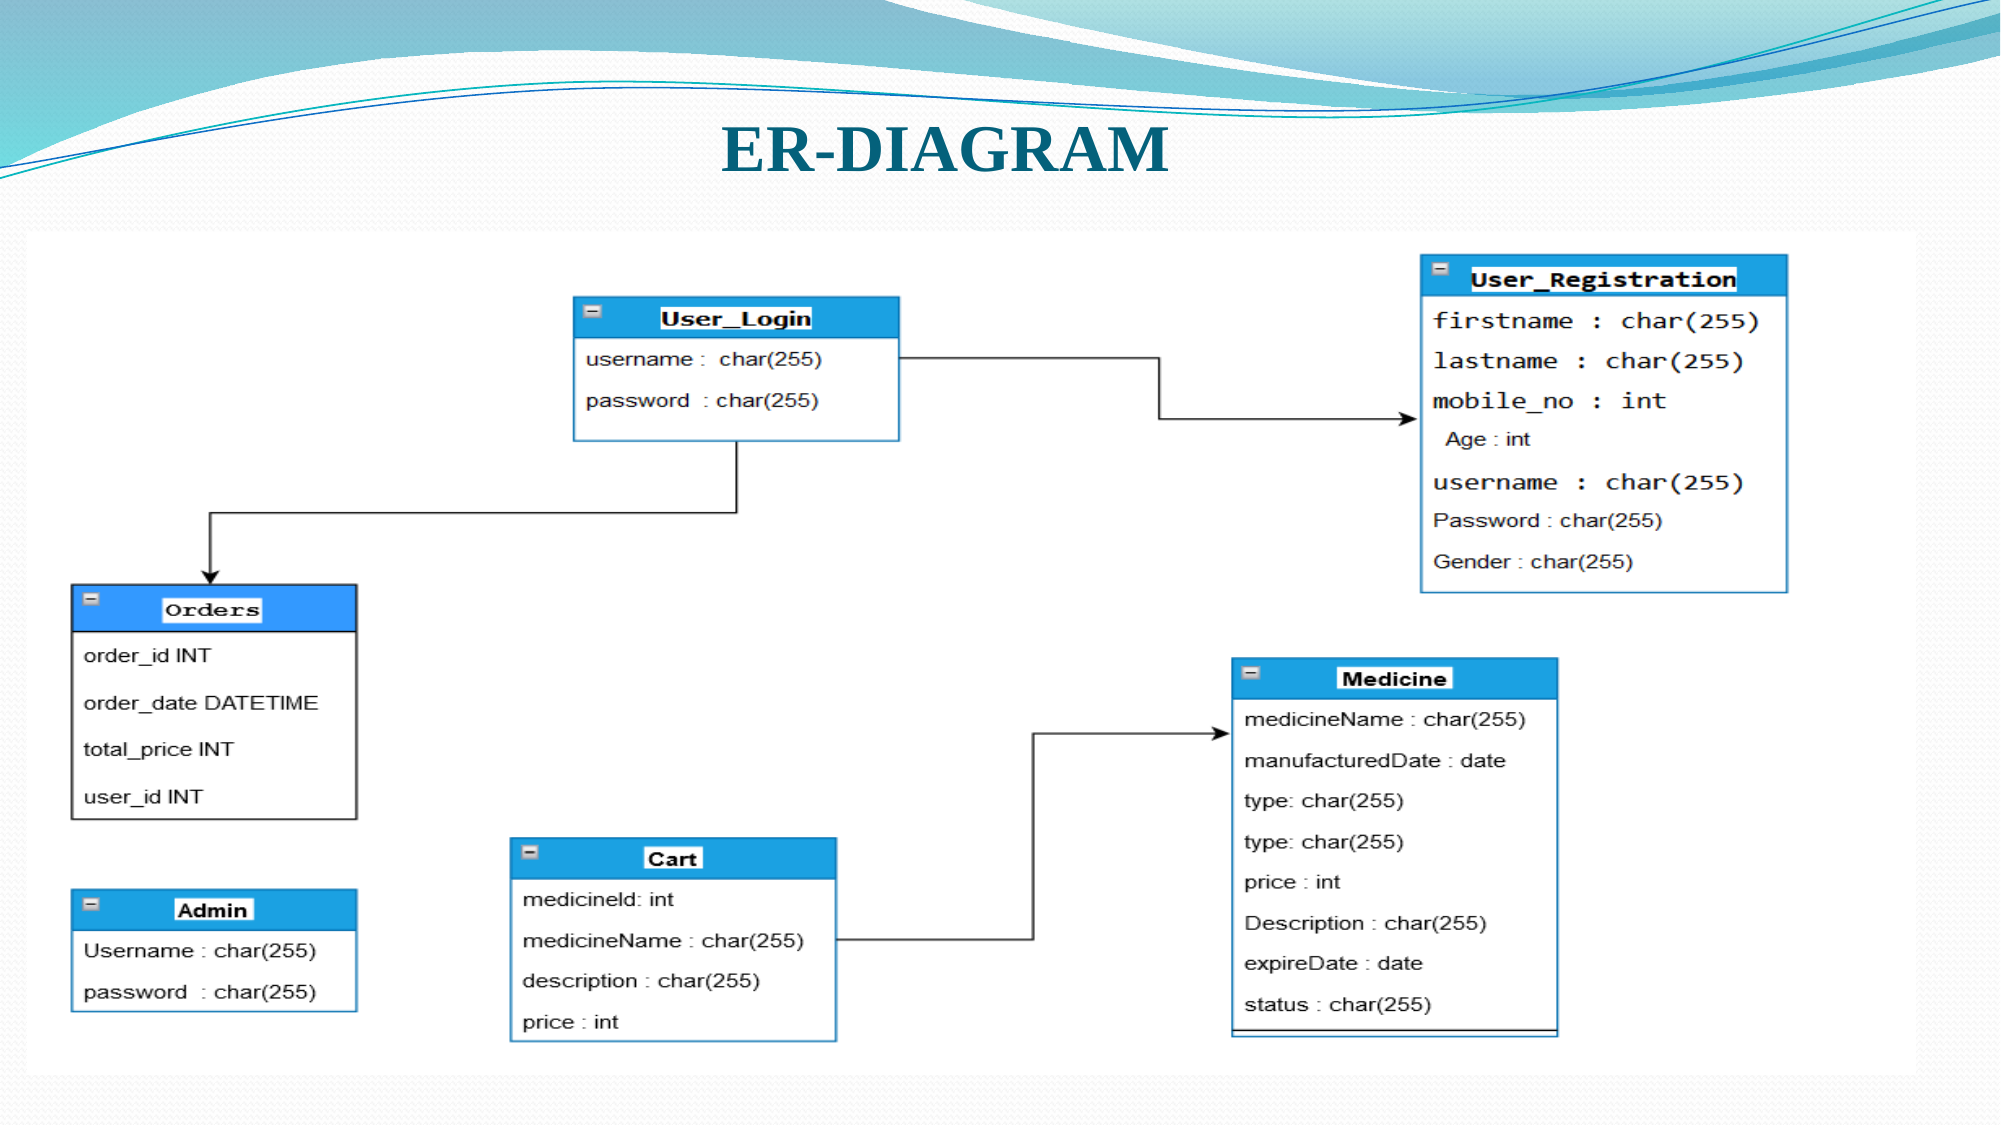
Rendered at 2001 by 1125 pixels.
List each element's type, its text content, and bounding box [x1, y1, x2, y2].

title ER-DIAGRAM [109, 42, 1835, 185]
picture [27, 232, 1916, 1075]
